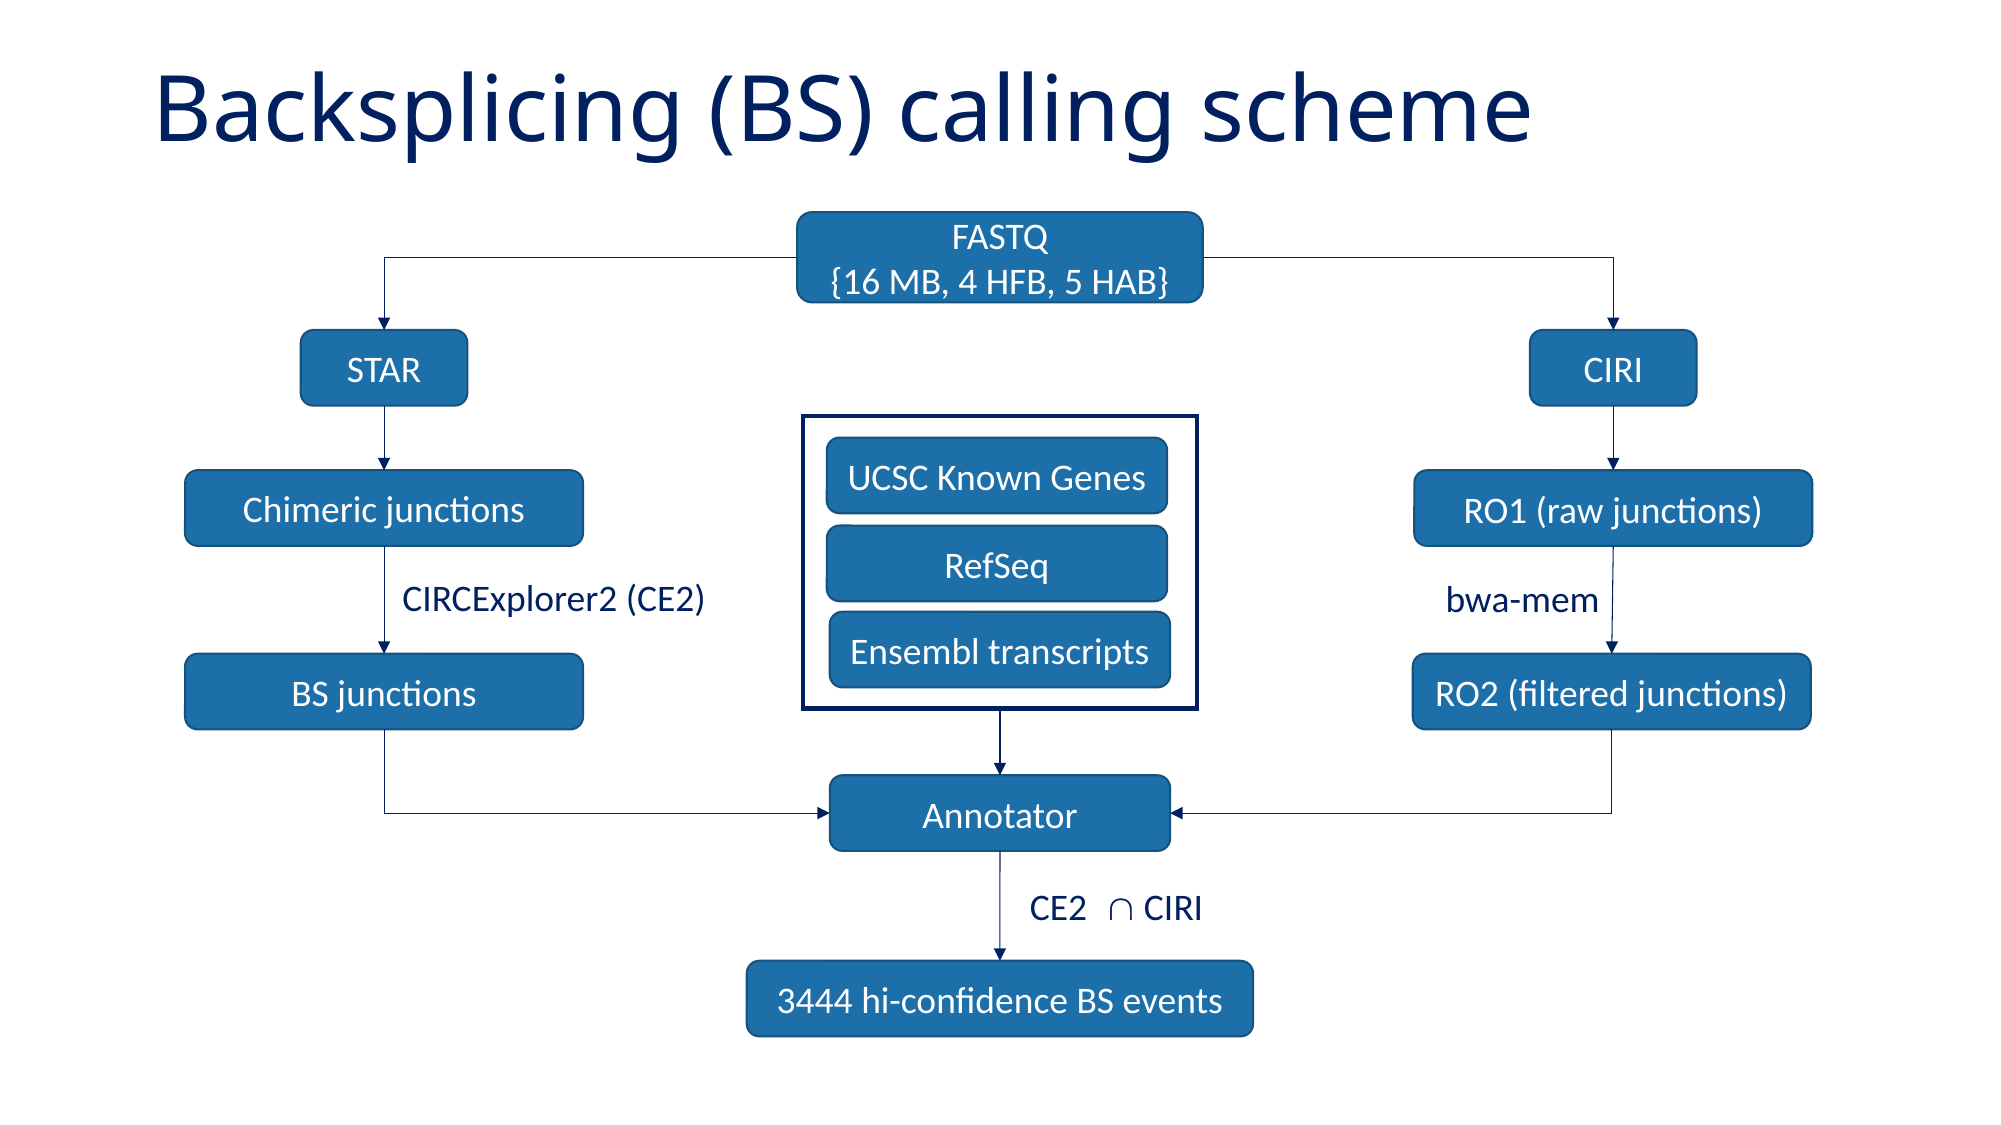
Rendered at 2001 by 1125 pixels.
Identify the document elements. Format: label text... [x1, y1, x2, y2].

text_box FASTQ {16 MB, 4 HFB, 5 HAB} [796, 211, 1204, 304]
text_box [565, 548, 649, 995]
text_box Ensembl transcripts [828, 610, 1172, 689]
text_box CE2 CIRI [1001, 875, 1233, 936]
text_box Chimeric junctions [183, 469, 585, 547]
title Backsplicing (BS) calling scheme [137, 54, 1863, 170]
text_box UCSC Known Genes [825, 436, 1169, 515]
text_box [383, 257, 798, 330]
text_box RO1 (raw junctions) [1413, 469, 1814, 547]
text_box BS junctions [183, 652, 565, 731]
text_box STAR [299, 328, 469, 407]
text_box CIRCExplorer2 (CE2) [387, 566, 565, 626]
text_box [1202, 257, 1614, 330]
text_box Annotator [828, 774, 1172, 852]
text_box 3444 hi-confidence BS events [745, 959, 1255, 1038]
text_box CIRI [1528, 328, 1698, 407]
text_box RefSeq [825, 524, 1169, 603]
text_box RO2 (filtered junctions) [1433, 652, 1812, 731]
text_box CIRCExplorer2 (CE2) [649, 566, 721, 626]
text_box bwa-mem [1433, 567, 1611, 627]
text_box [1348, 550, 1433, 992]
text_box [802, 415, 1198, 710]
